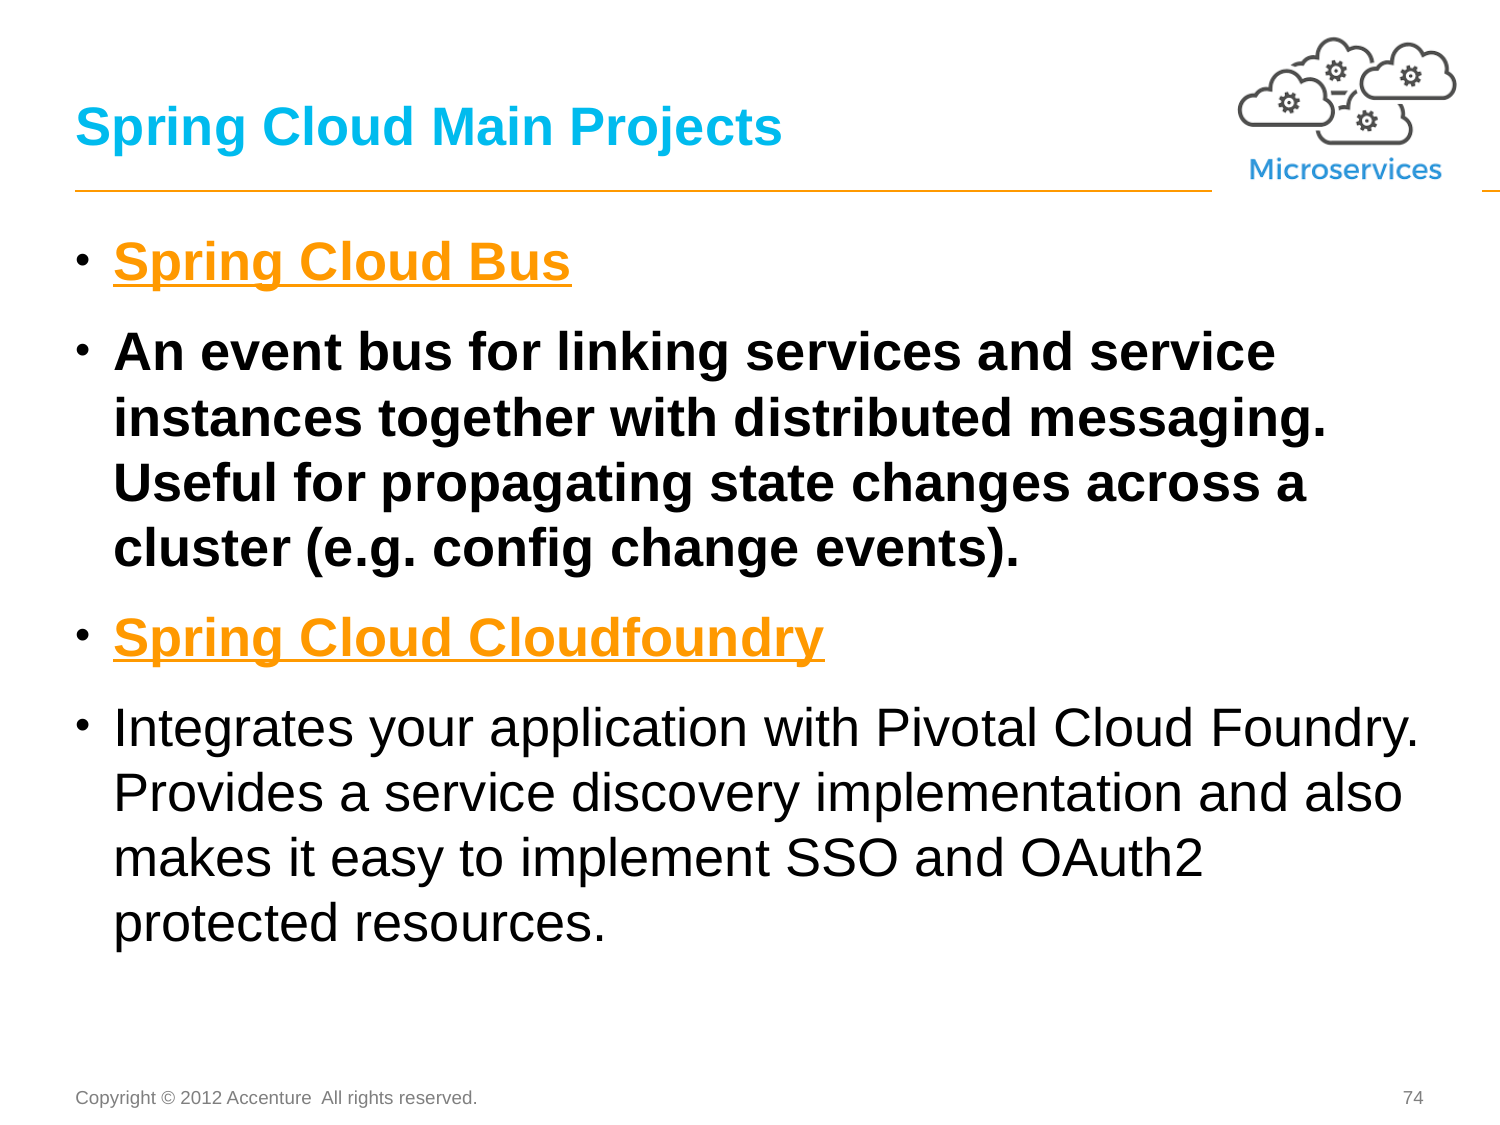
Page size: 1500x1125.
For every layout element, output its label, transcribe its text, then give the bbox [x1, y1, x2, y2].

picture [1212, 1, 1482, 203]
list Spring Cloud Bus An event bus for linking services and service instances together with distributed messaging. Useful for propagating state changes across a cluster (e.g. config change events). Spring Cloud Cloudfoundry Integrates your application with Pivotal Cloud Foundry. Provides a service discovery implementation and also makes it easy to implement SSO and OAuth2 protected resources. [75, 226, 1425, 1018]
title Spring Cloud Main Projects [75, 27, 1422, 157]
